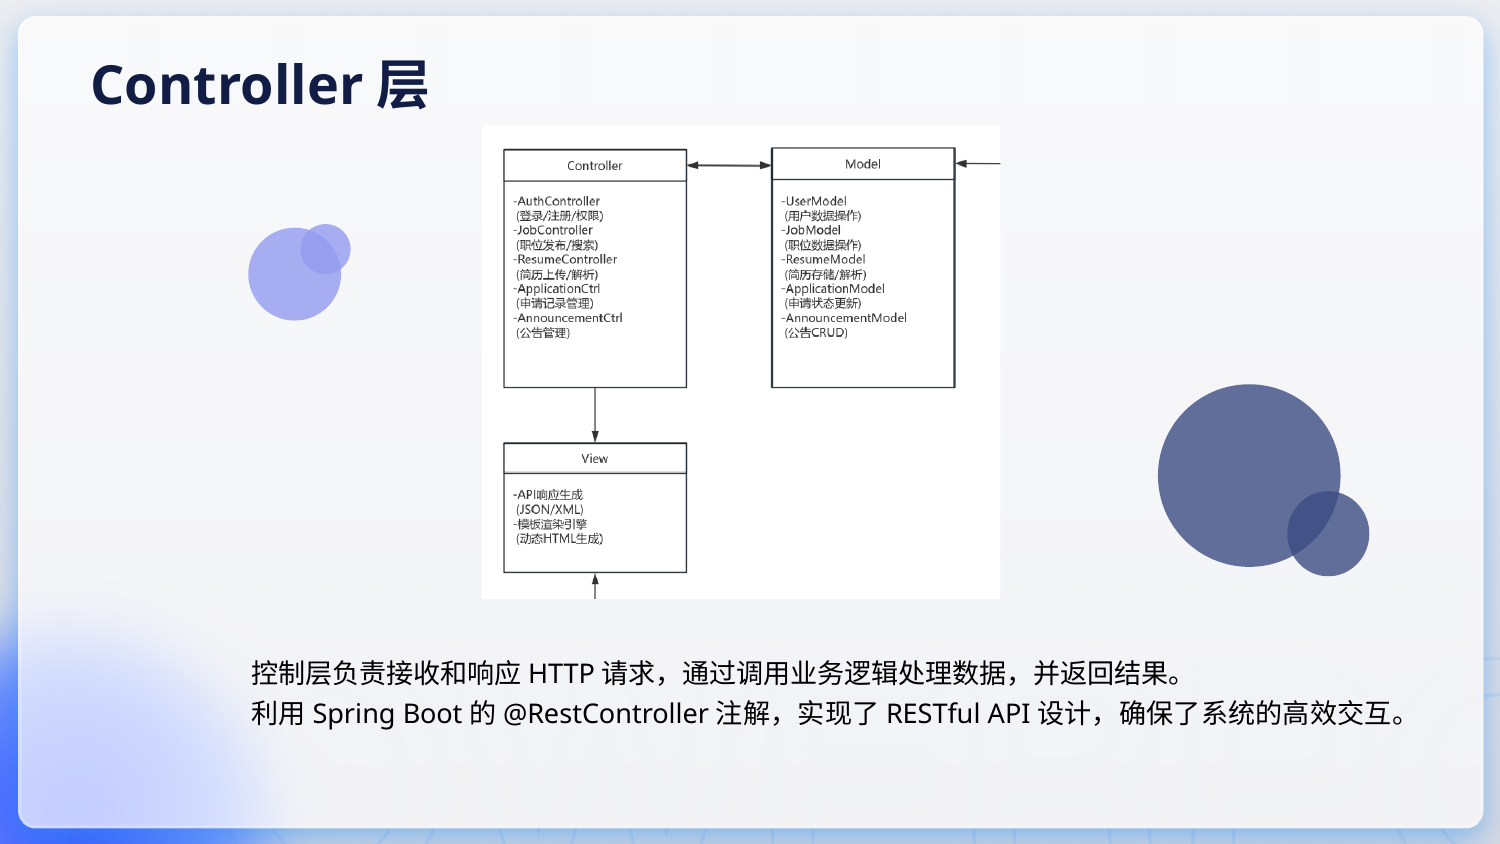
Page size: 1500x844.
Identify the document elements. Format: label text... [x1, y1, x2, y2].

picture [0, 0, 1500, 844]
text_box [1293, 492, 1370, 577]
text_box [1157, 384, 1341, 567]
text_box [248, 227, 342, 321]
text_box Controller层 [74, 27, 1408, 132]
text_box 控制层负责接收和响应HTTP请求，通过调用业务逻辑处理数据，并返回结果。 利用Spring Boot的@RestController注解，实现了RESTful API设计，确保了系统的高效交互。 [235, 640, 1408, 745]
text_box [300, 224, 351, 275]
